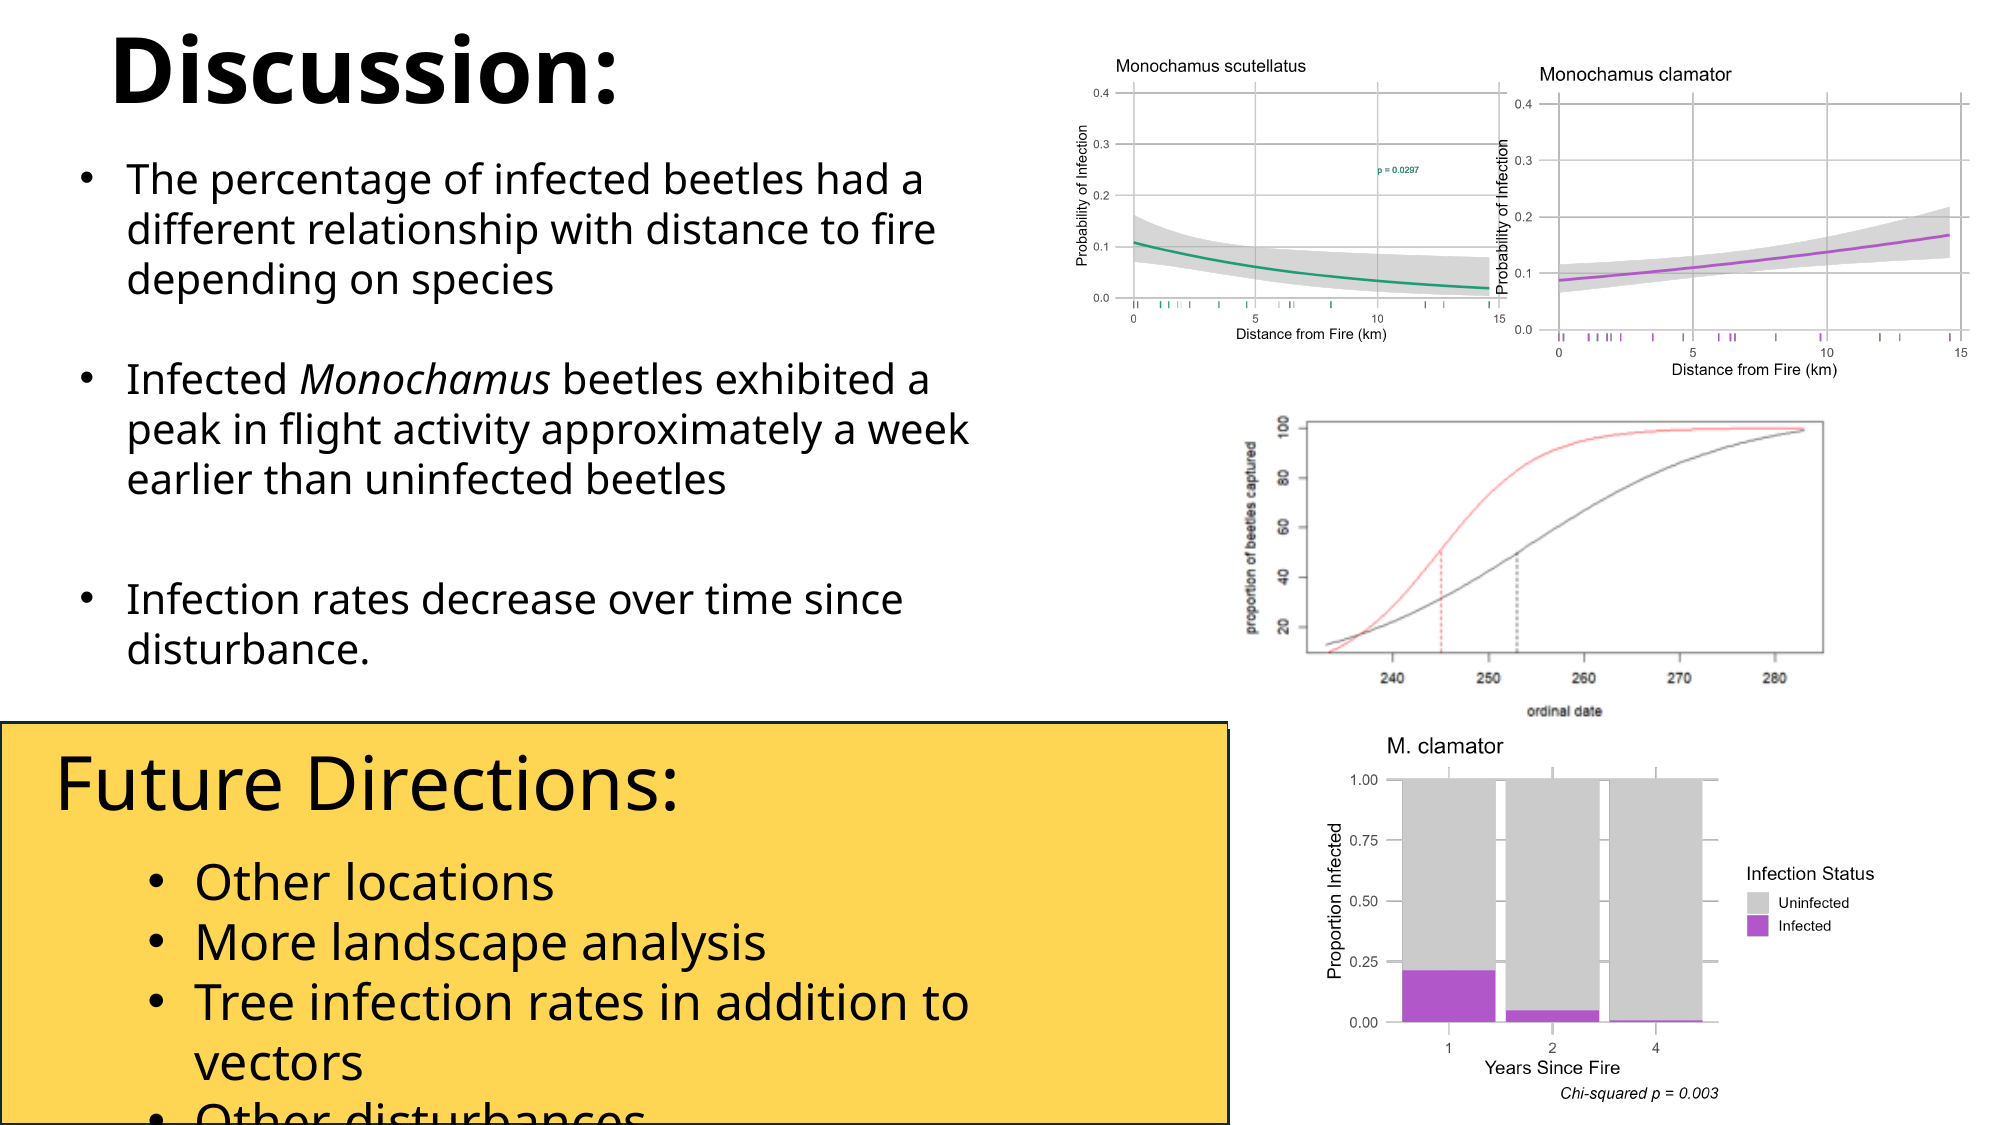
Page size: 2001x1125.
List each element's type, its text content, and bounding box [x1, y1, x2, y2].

text_box The percentage of infected beetles had a different relationship with distance to fire depending on species Infected Monochamus beetles exhibited a peak in flight activity approximately a week earlier than uninfected beetles Infection rates decrease over time since disturbance. [64, 85, 1000, 728]
picture [1228, 402, 1894, 1112]
text_box Other locations More landscape analysis Tree infection rates in addition to vectors Other disturbances [132, 843, 1096, 1125]
title Discussion: [93, 20, 1819, 238]
text_box Future Directions: [40, 728, 1189, 923]
picture [1069, 52, 1977, 386]
text_box [0, 721, 132, 1125]
text_box [1000, 721, 1230, 1125]
